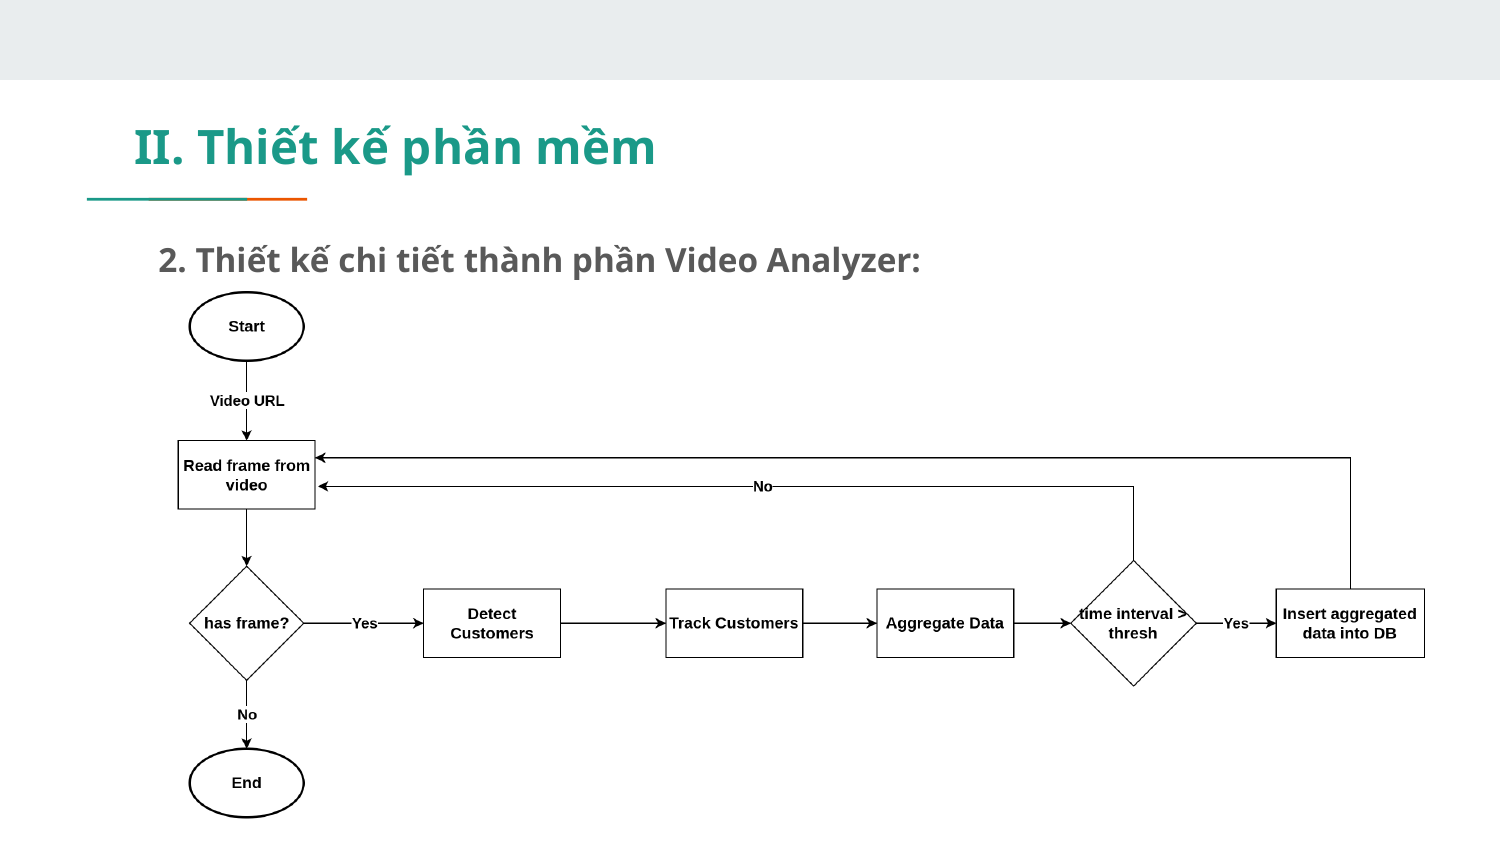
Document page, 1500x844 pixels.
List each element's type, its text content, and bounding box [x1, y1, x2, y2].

picture [146, 280, 1459, 830]
title II. Thiết kế phần mềm [119, 101, 1381, 190]
list 2. Thiết kế chi tiết thành phần Video Analyzer: [119, 217, 1381, 306]
